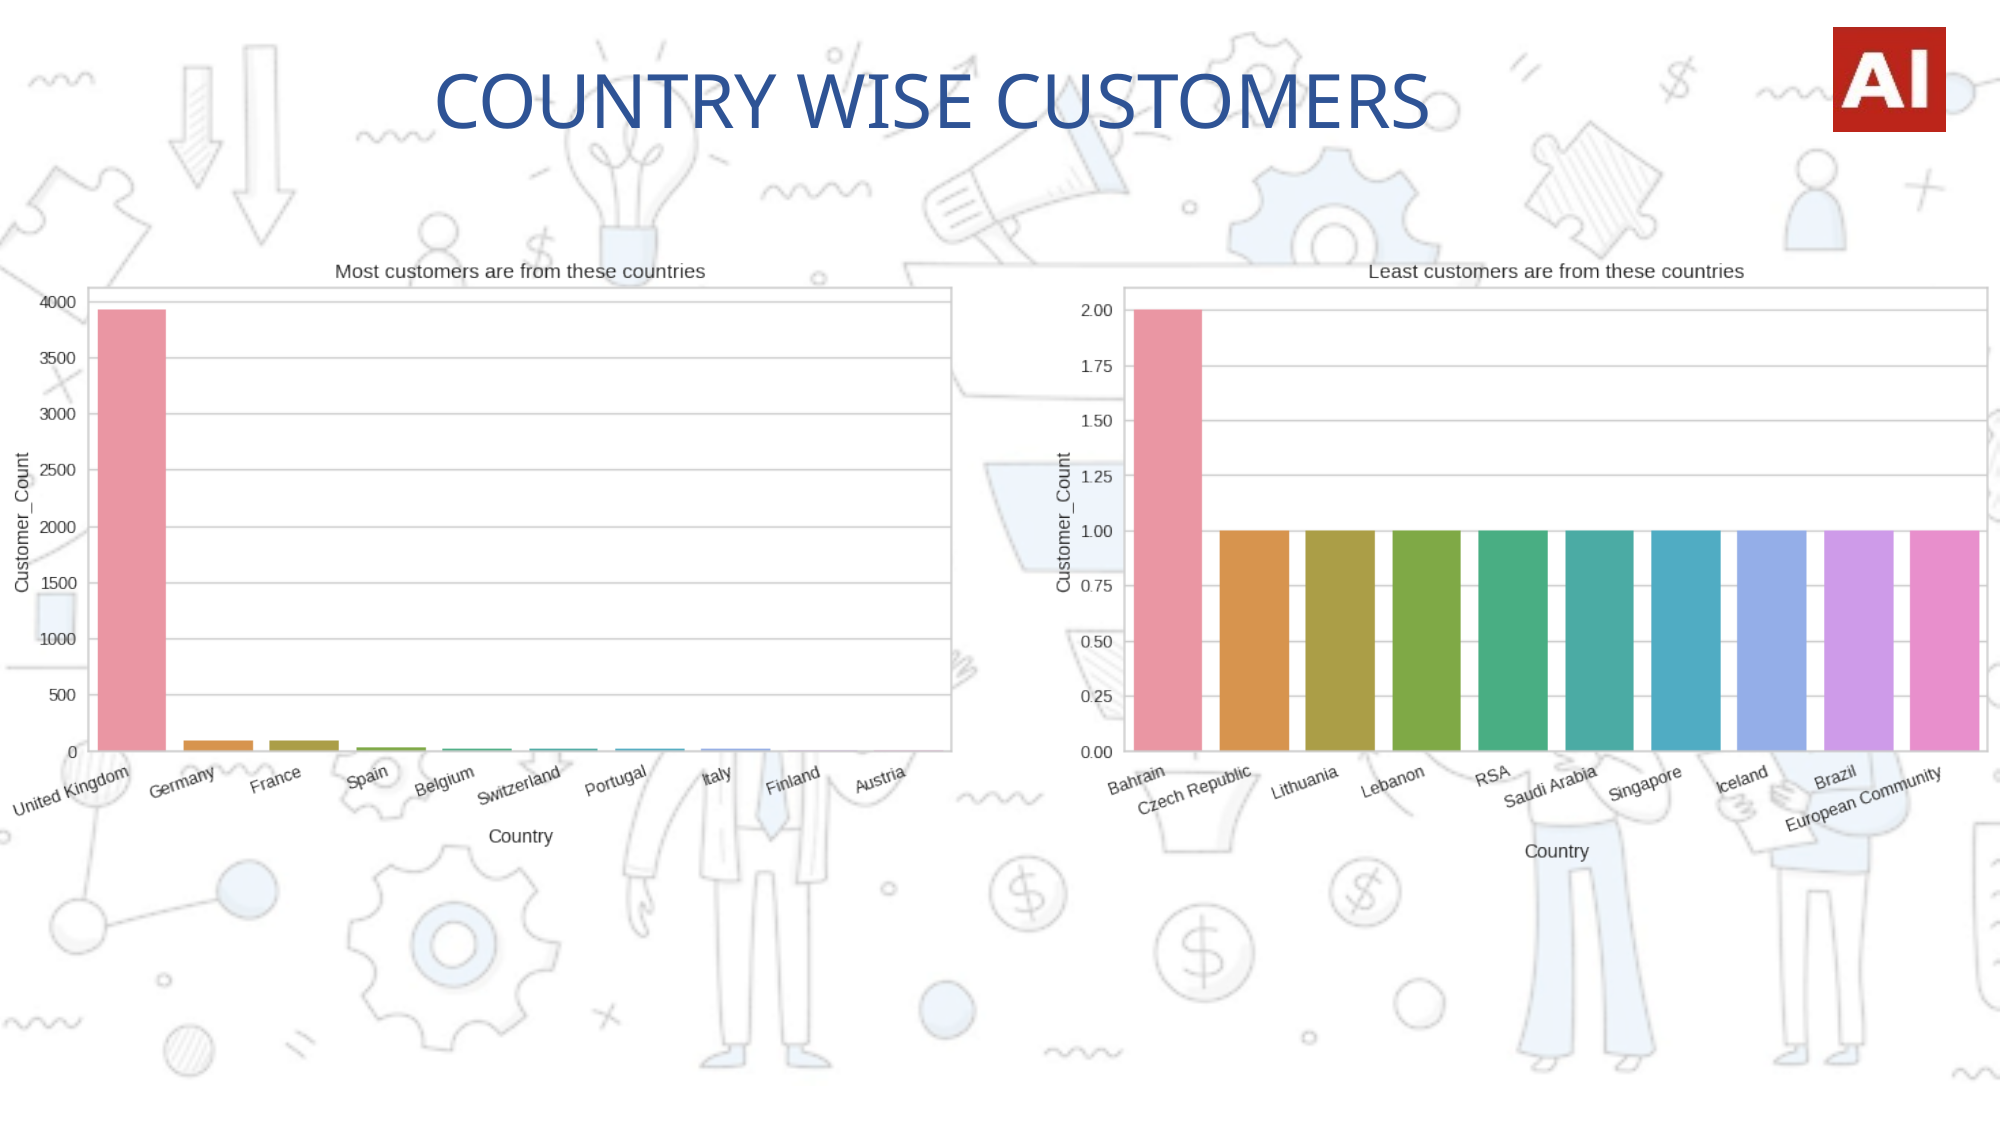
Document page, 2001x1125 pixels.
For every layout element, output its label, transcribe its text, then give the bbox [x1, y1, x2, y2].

title COUNTRY WISE CUSTOMERS [430, 51, 1638, 242]
picture [0, 27, 2000, 1086]
